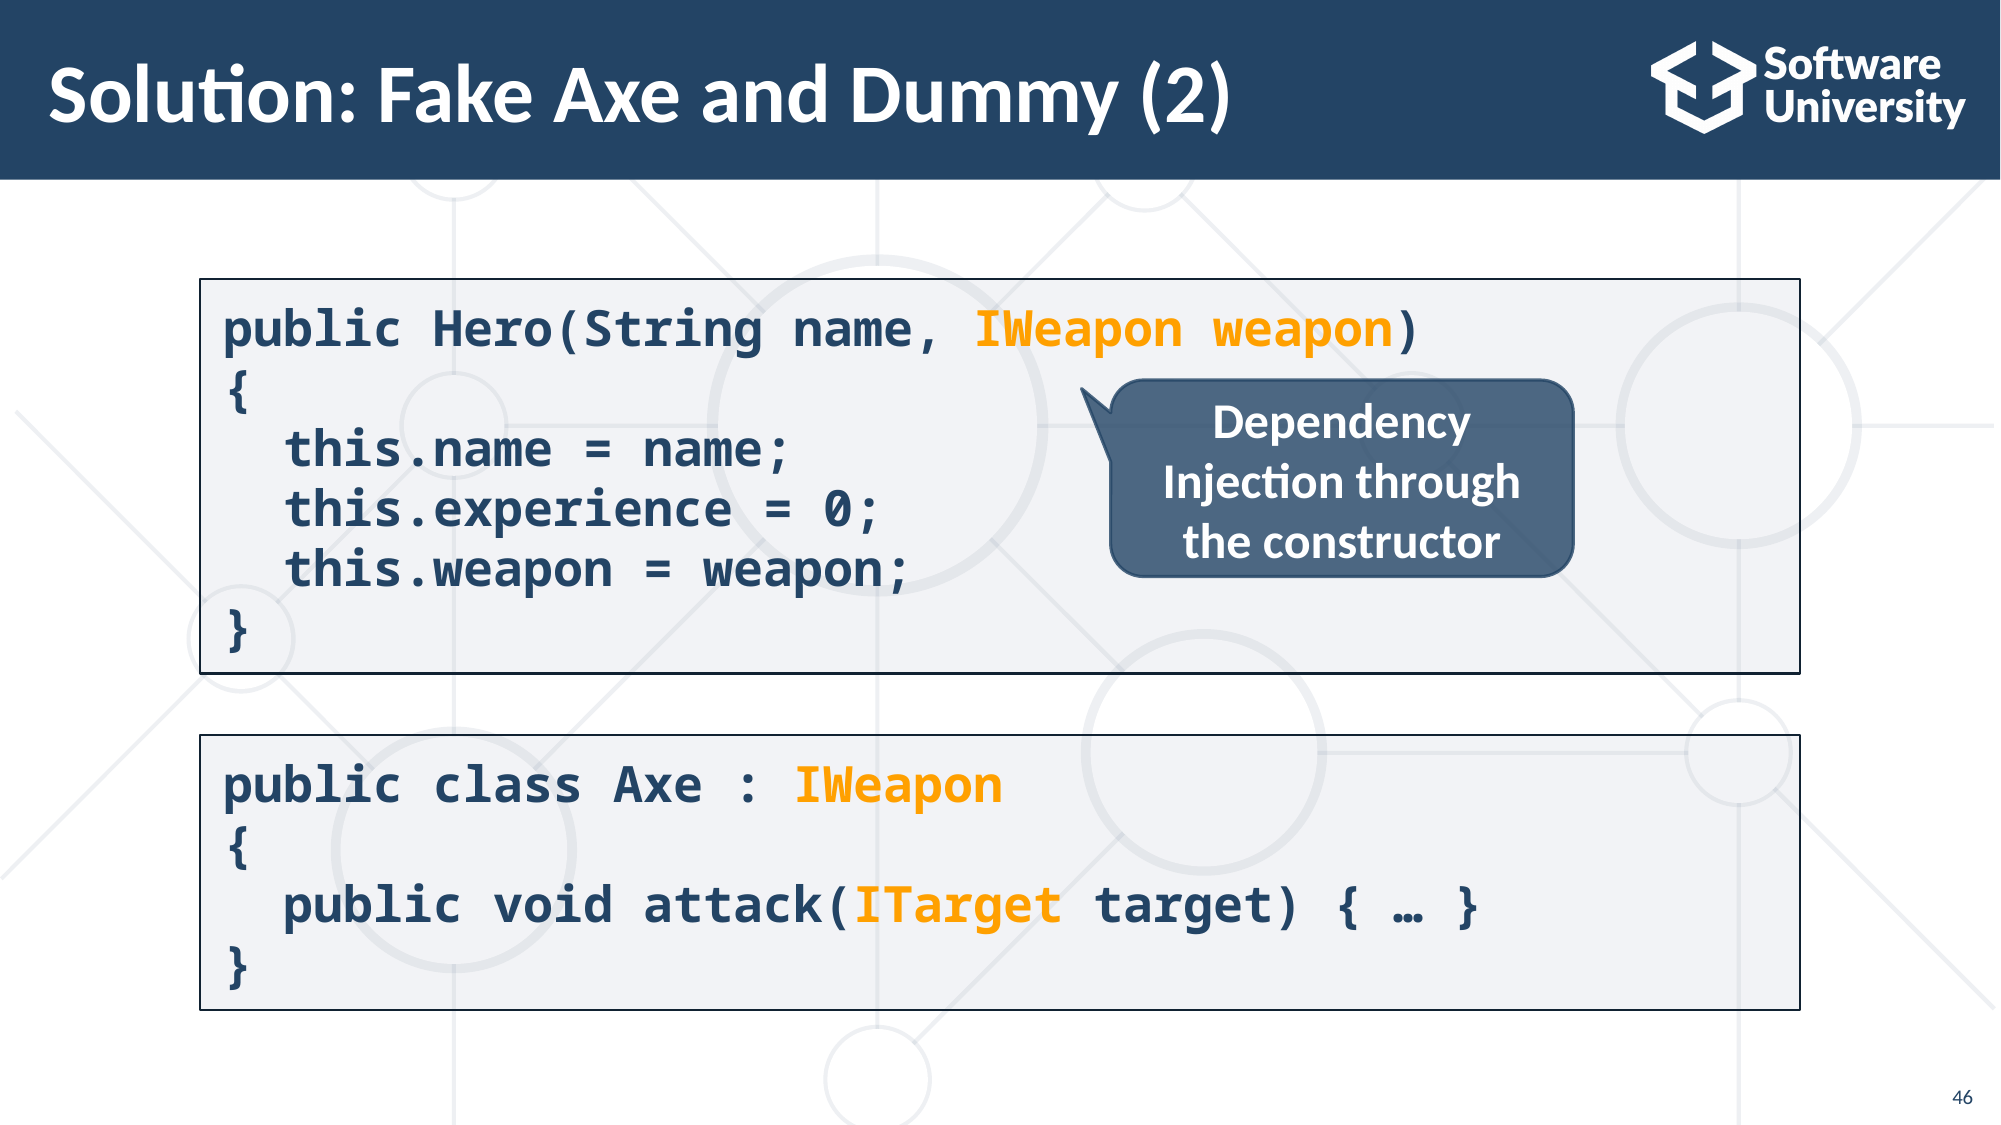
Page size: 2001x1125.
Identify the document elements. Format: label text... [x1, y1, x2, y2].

text_box Dependency Injection through the constructor [1079, 377, 1576, 579]
text_box public Hero(String name, IWeapon weapon) { this.name = name; this.experience = 0; this.weapon = weapon; } [200, 278, 1800, 674]
slide_number 46 [1927, 1067, 1989, 1117]
title Solution: Fake Axe and Dummy (2) [31, 16, 1625, 162]
text_box public class Axe : IWeapon { public void attack(ITarget target) { … } } [200, 734, 1800, 1010]
picture [1651, 41, 1966, 134]
